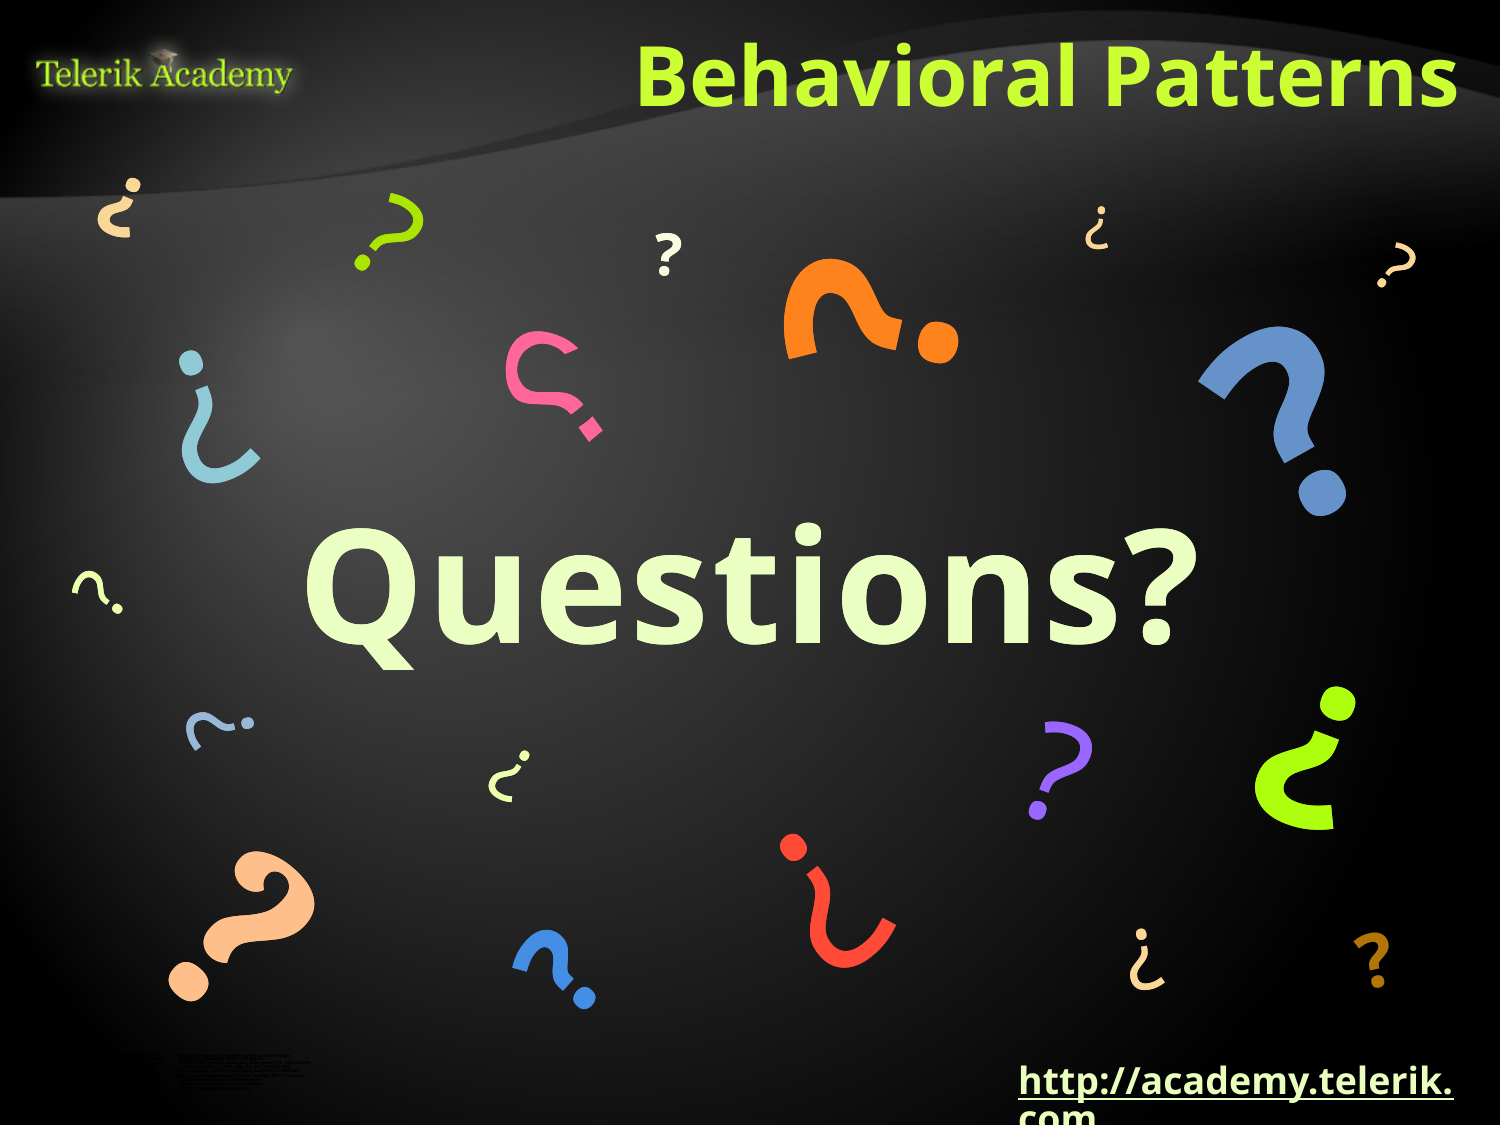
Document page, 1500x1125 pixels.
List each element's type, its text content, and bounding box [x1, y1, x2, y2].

title Behavioral Patterns [337, 12, 1475, 150]
list http://academy.telerik.com [1003, 1050, 1481, 1111]
picture [0, 0, 1500, 1125]
